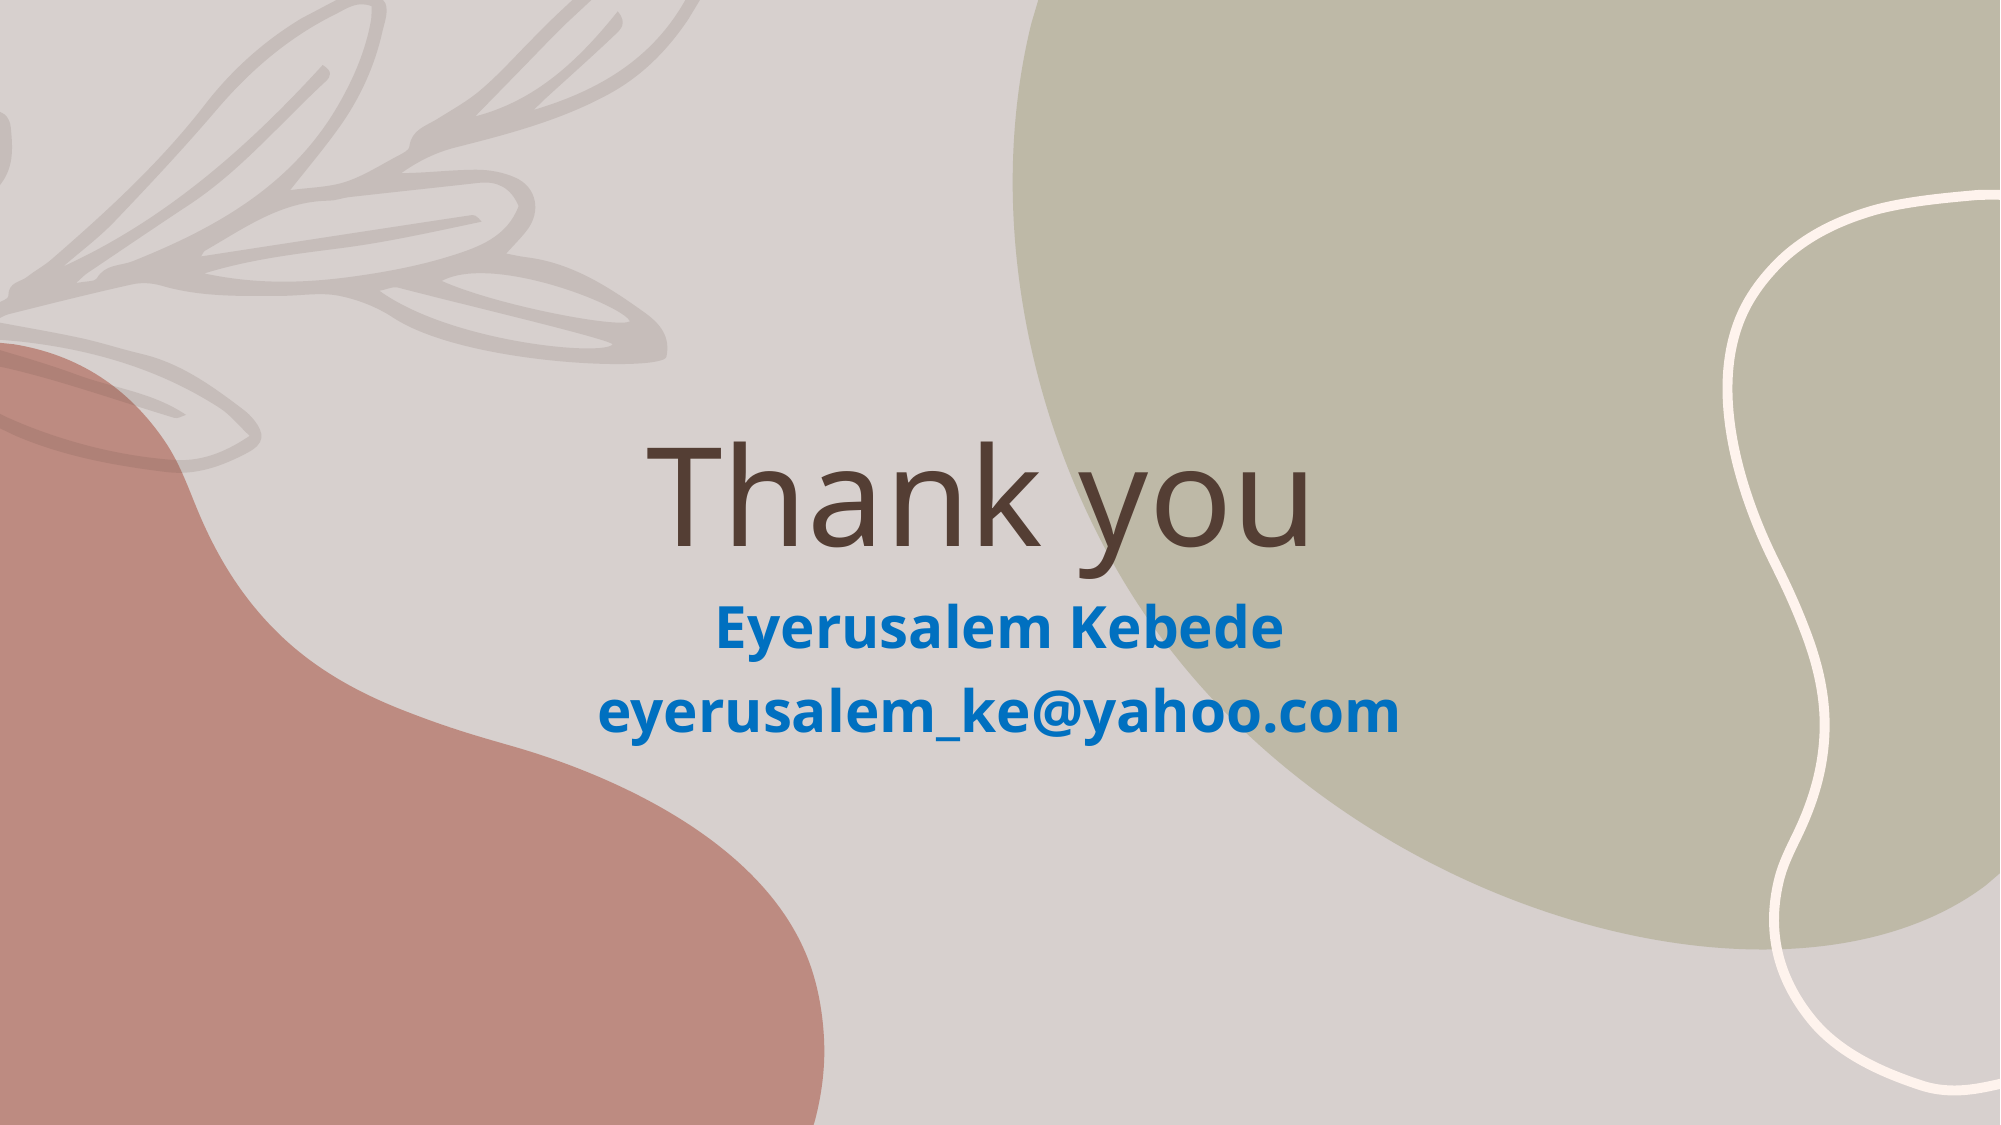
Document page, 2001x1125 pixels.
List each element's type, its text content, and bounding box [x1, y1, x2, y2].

title Thank you [249, 191, 1750, 584]
subtitle Eyerusalem Kebede eyerusalem_ke@yahoo.com [249, 590, 1750, 863]
